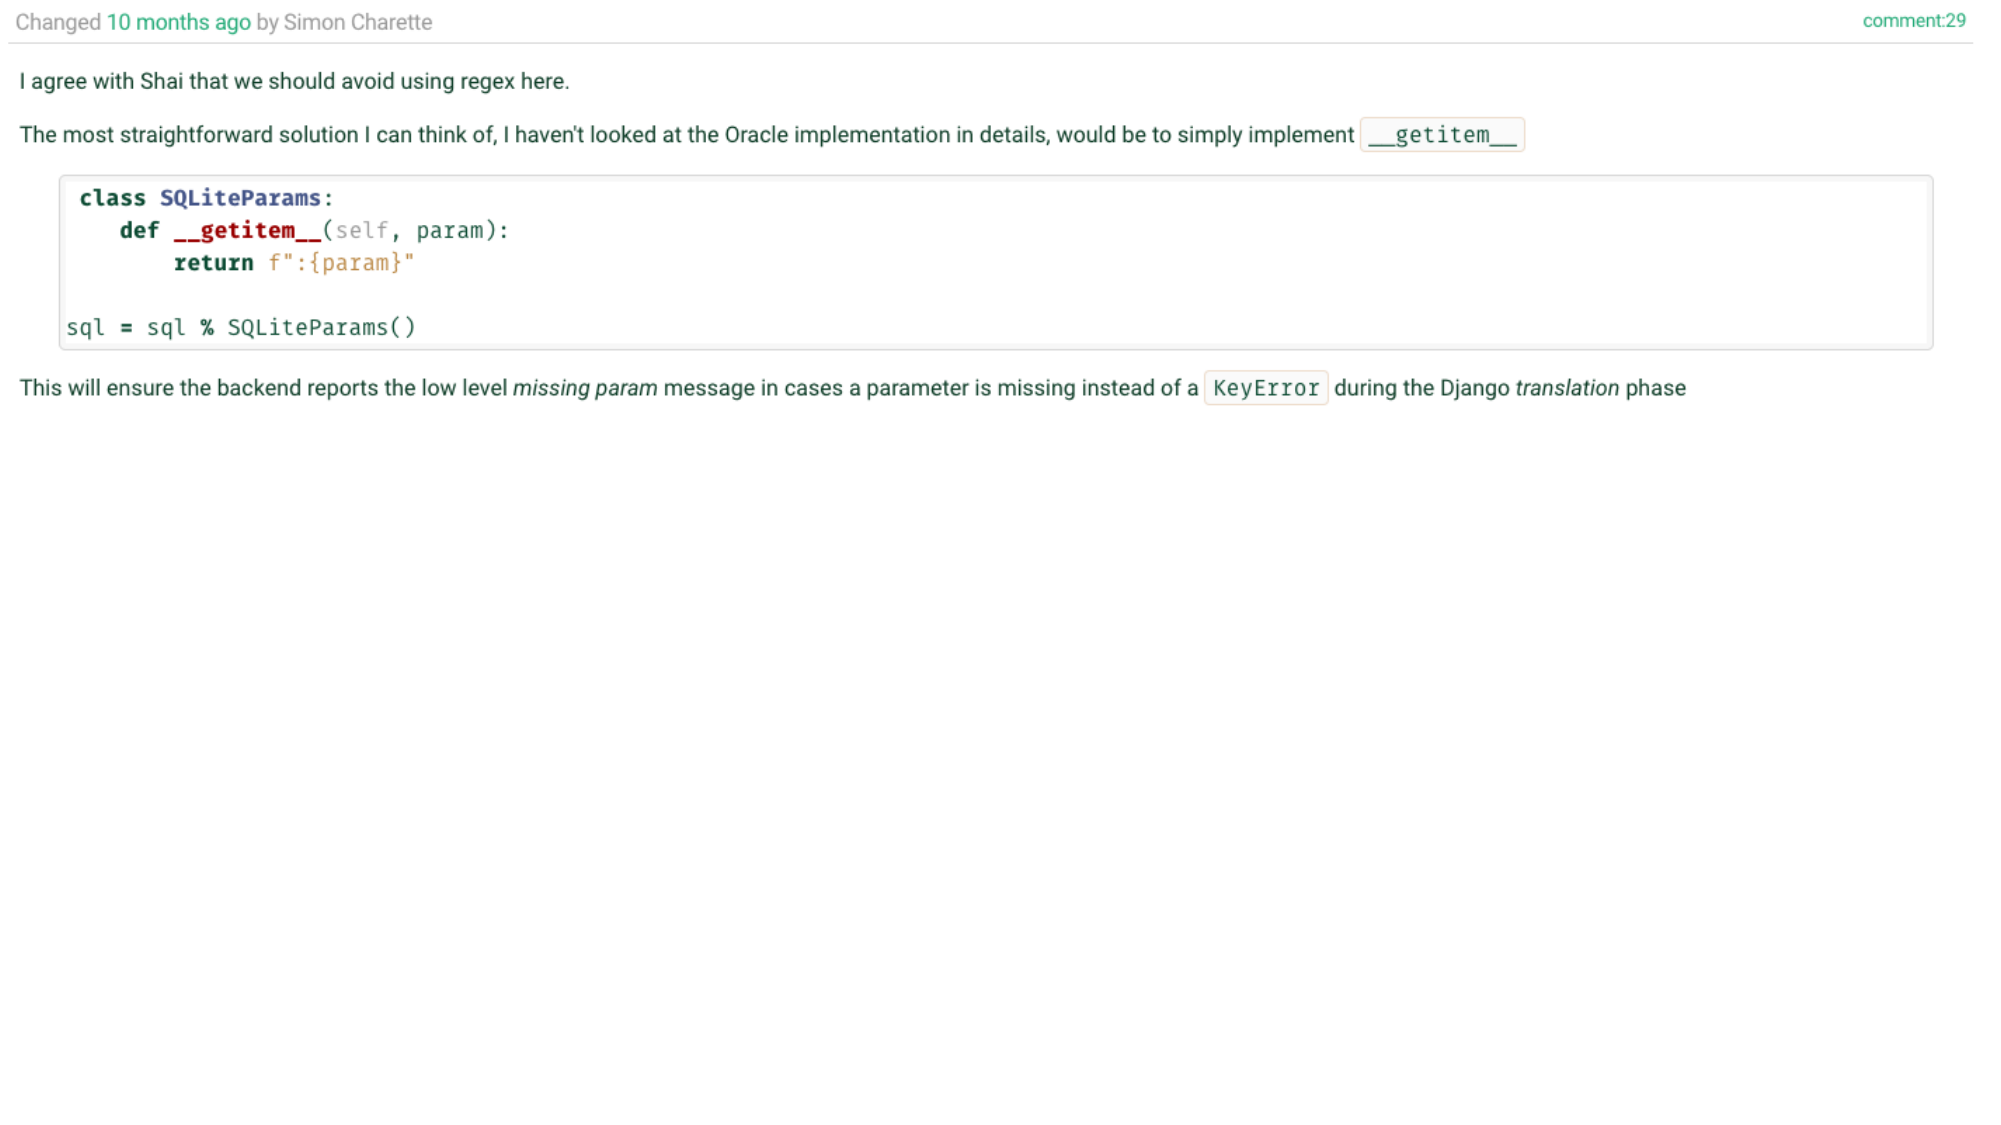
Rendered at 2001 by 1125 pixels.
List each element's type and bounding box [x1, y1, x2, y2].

picture [0, 0, 1993, 428]
